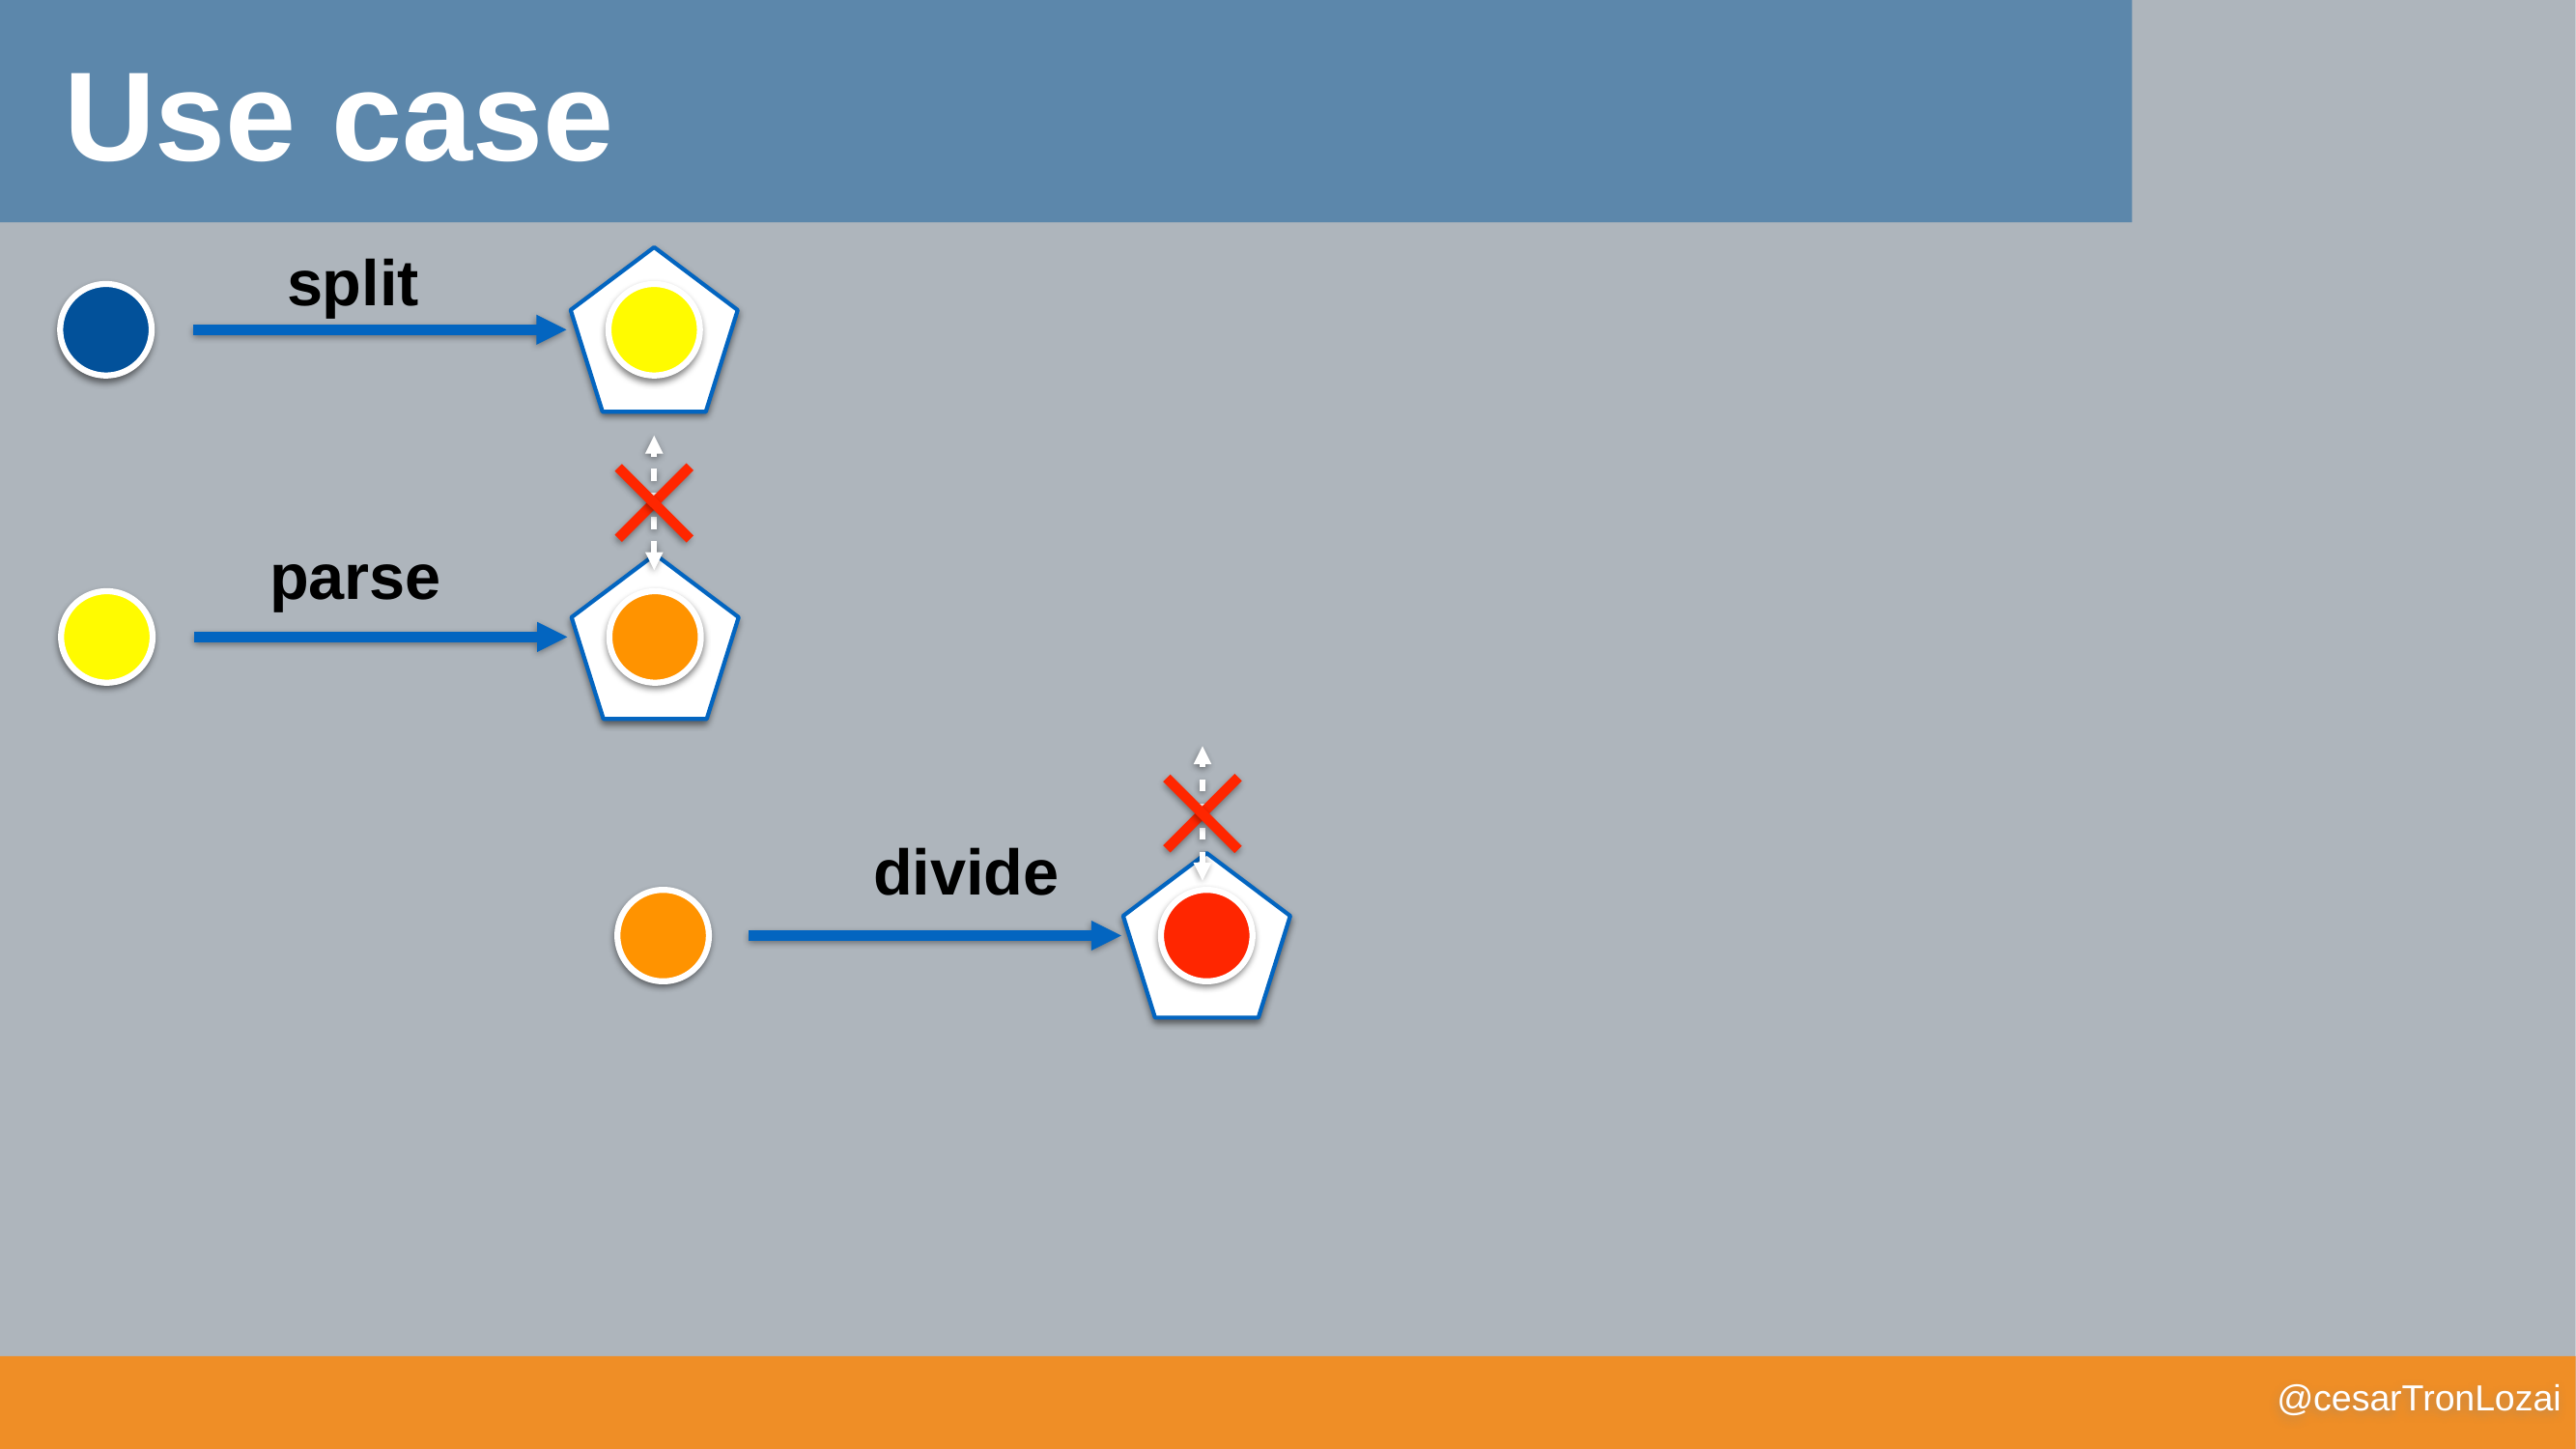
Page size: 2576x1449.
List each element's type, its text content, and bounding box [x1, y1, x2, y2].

title Use case [56, 0, 2376, 270]
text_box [61, 528, 740, 720]
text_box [617, 824, 1291, 1018]
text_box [618, 435, 691, 571]
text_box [1166, 746, 1239, 881]
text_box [60, 235, 739, 412]
